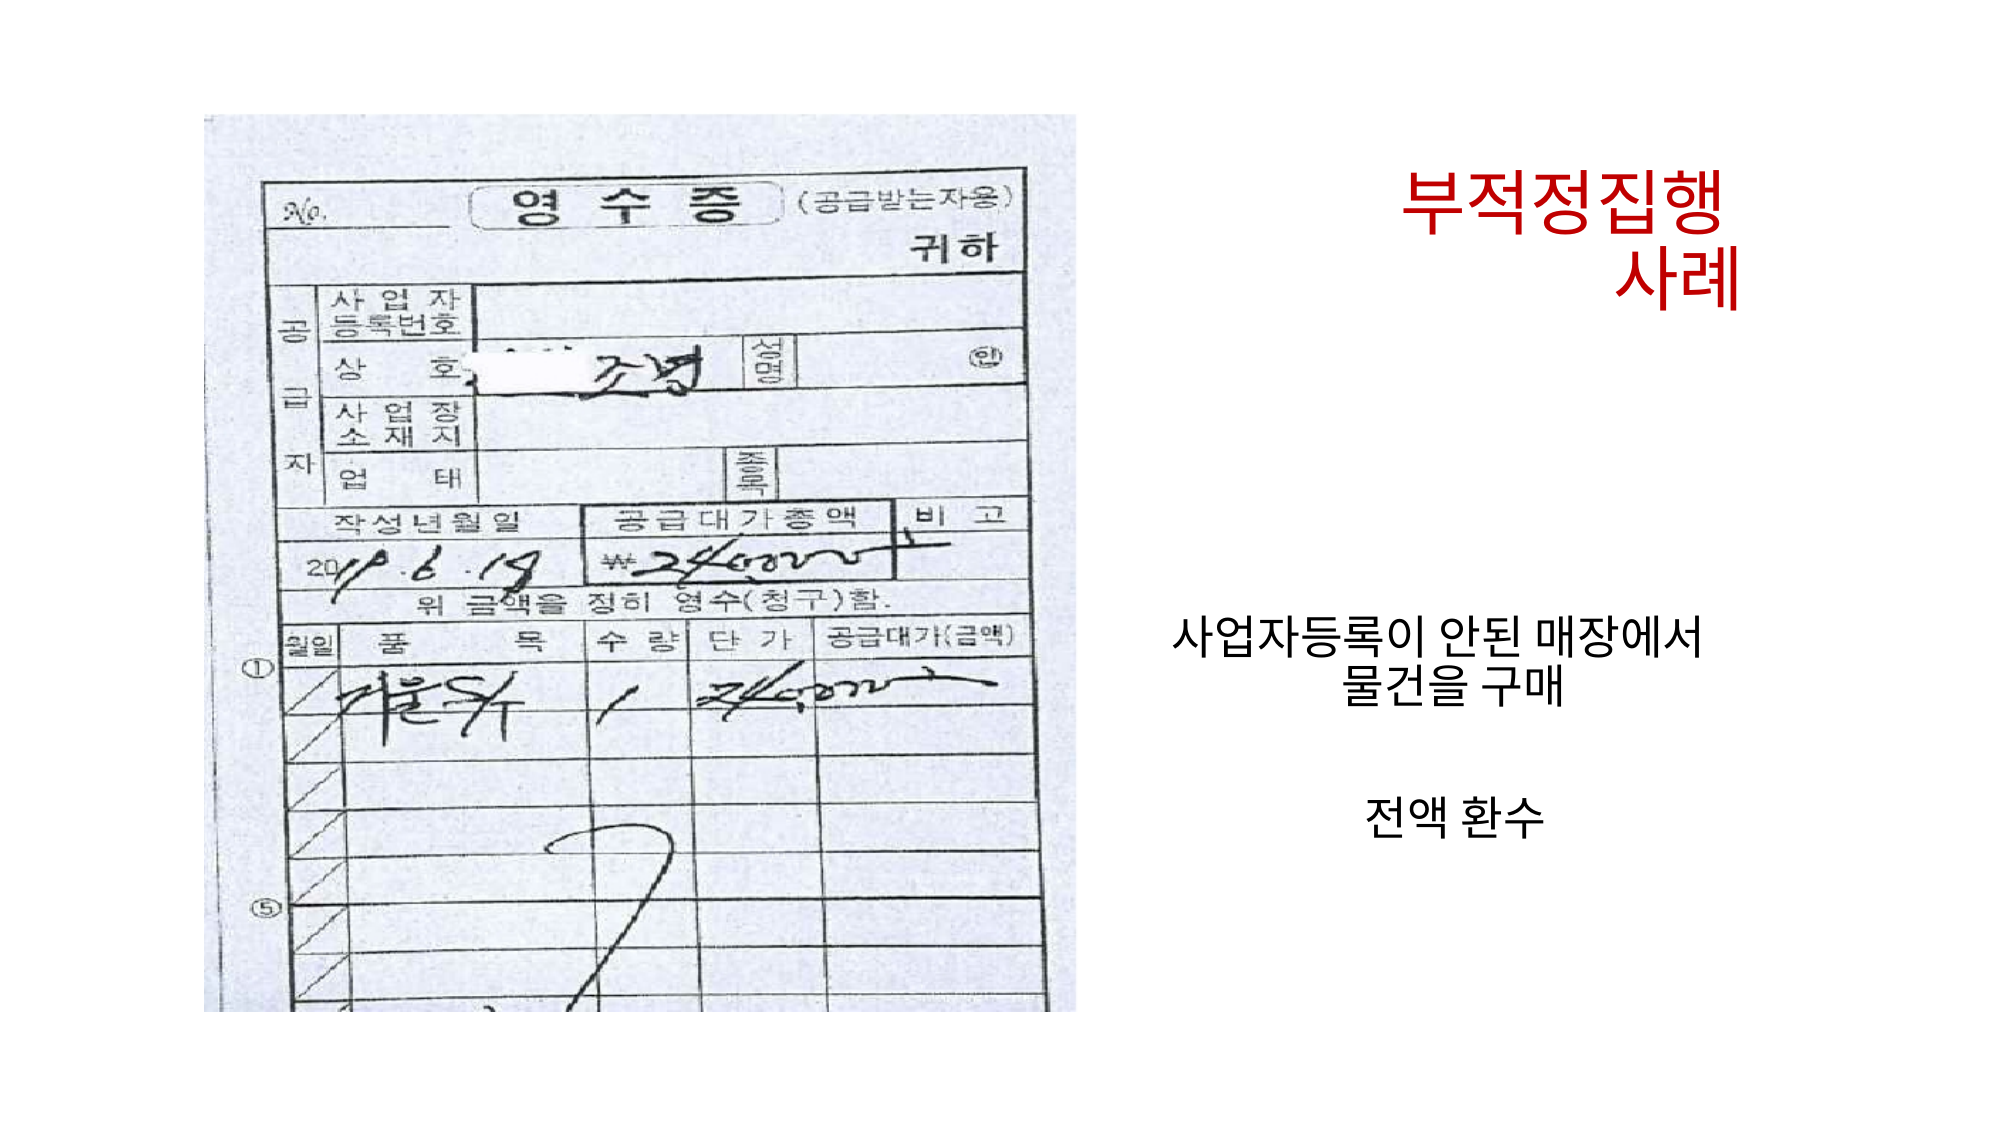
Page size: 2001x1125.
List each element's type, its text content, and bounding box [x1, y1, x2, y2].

text_box [1079, 113, 1797, 1012]
text_box 부적정집행 사례 [1399, 173, 1745, 327]
text_box 사업자등록이 안된 매장에서 물건을 구매 전액 환수 [1171, 618, 1706, 853]
picture [204, 113, 1079, 1012]
